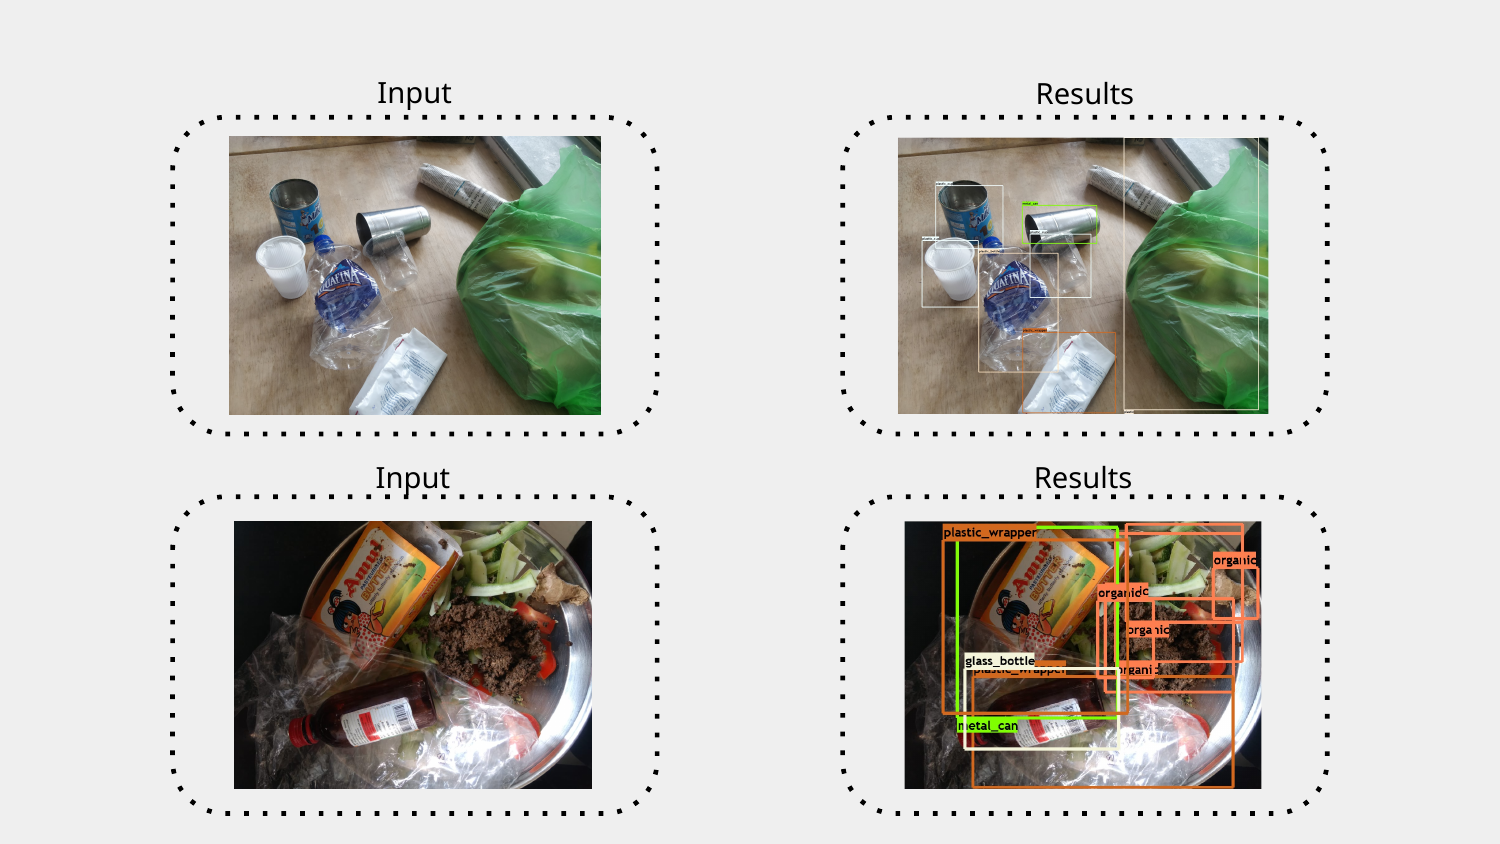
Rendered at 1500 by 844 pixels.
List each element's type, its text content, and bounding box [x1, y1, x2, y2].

text_box Input [296, 59, 533, 96]
picture [234, 521, 592, 790]
picture [897, 137, 1269, 414]
text_box [172, 496, 658, 814]
text_box Results [963, 59, 1207, 123]
picture [904, 521, 1262, 790]
text_box [842, 496, 1328, 814]
picture [229, 136, 601, 415]
text_box [842, 117, 1328, 434]
text_box Input [294, 444, 531, 480]
text_box Results [961, 444, 1205, 508]
text_box [172, 117, 658, 434]
